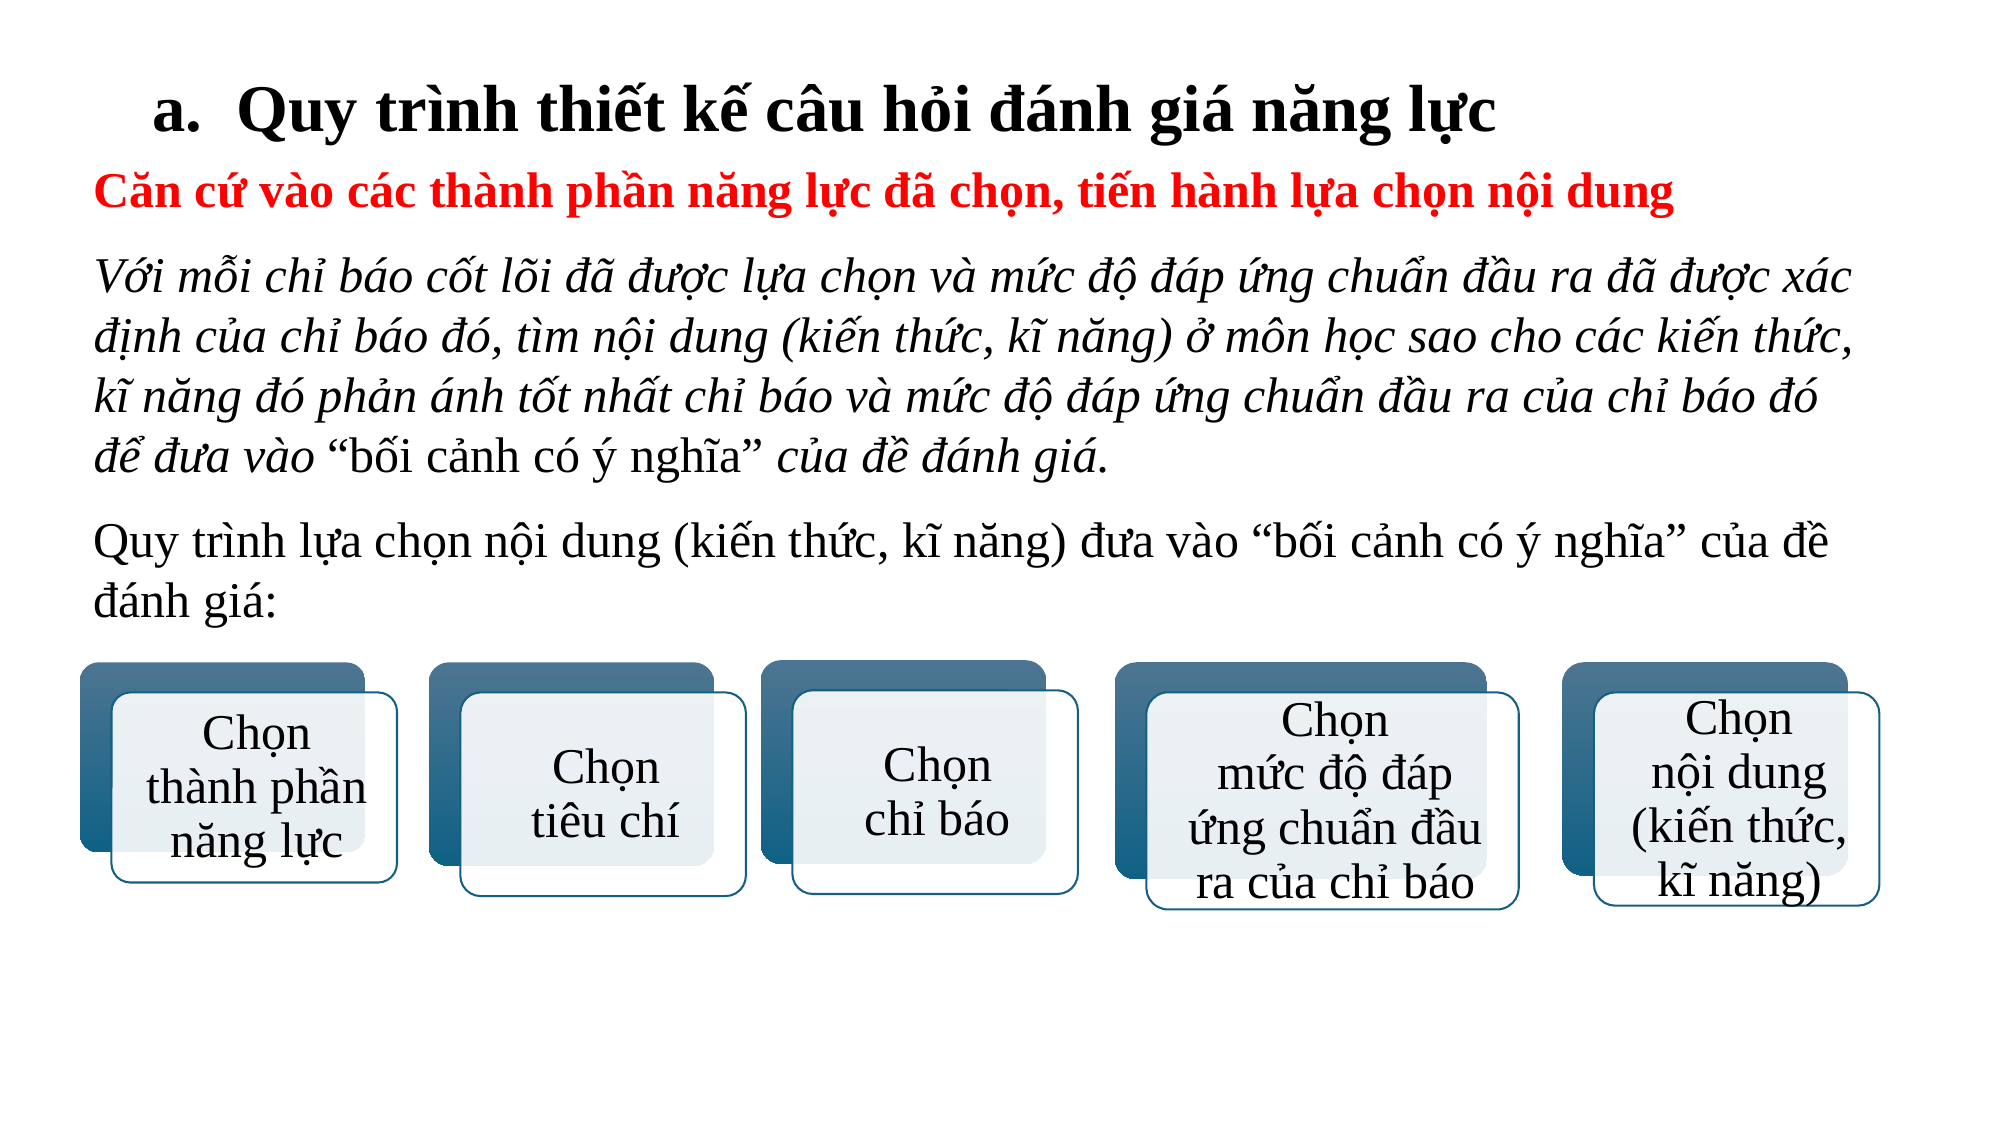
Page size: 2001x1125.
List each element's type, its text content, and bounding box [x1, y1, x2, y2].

title a. Quy trình thiết kế câu hỏi đánh giá năng lực [137, 66, 1863, 270]
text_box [78, 617, 1882, 955]
text_box Căn cứ vào các thành phần năng lực đã chọn, tiến hành lựa chọn nội dung Với mỗi chỉ báo cốt lõi đã được lựa chọn và mức độ đáp ứng chuẩn đầu ra đã được xác định của chỉ báo đó, tìm nội dung (kiến thức, kĩ năng) ở môn học sao cho các kiến thức, kĩ năng đó phản ánh tốt nhất chỉ báo và mức độ đáp ứng chuẩn đầu ra của chỉ báo đó để đưa vào “bối cảnh có ý nghĩa” của đề đánh giá. Quy trình lựa chọn nội dung (kiến thức, kĩ năng) đưa vào “bối cảnh có ý nghĩa” của đề đánh giá: [78, 150, 1881, 617]
